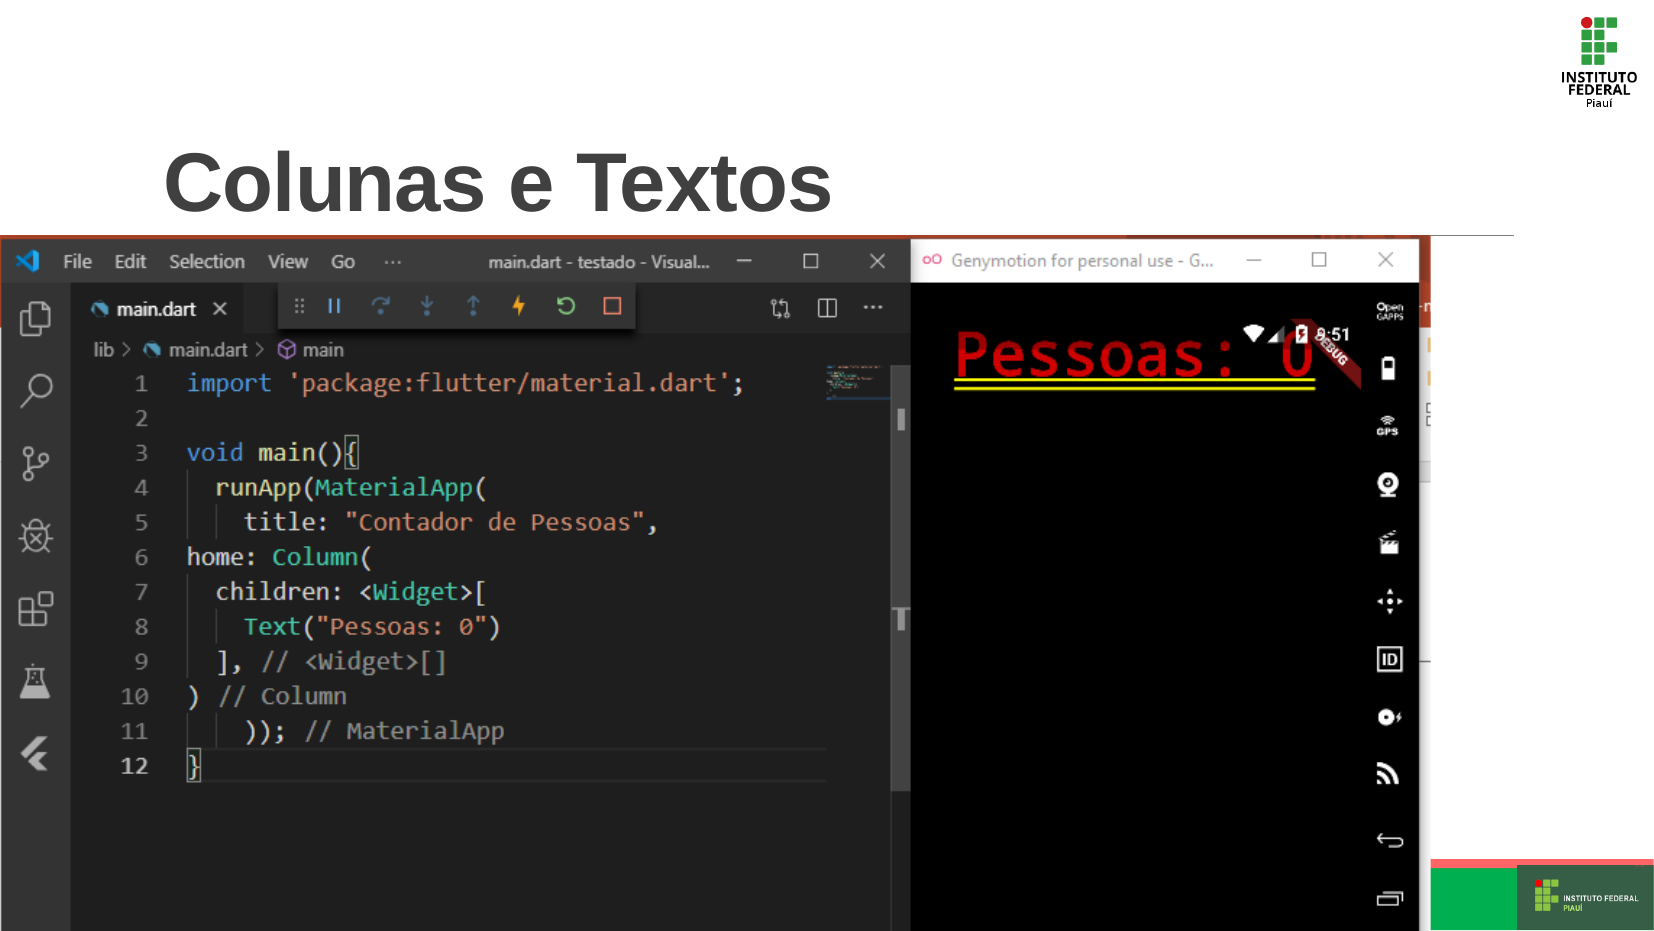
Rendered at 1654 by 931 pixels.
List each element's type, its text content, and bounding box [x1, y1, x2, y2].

picture [0, 235, 1432, 931]
picture [1544, 15, 1654, 109]
title Colunas e Textos [148, 38, 1513, 236]
picture [1517, 865, 1654, 930]
